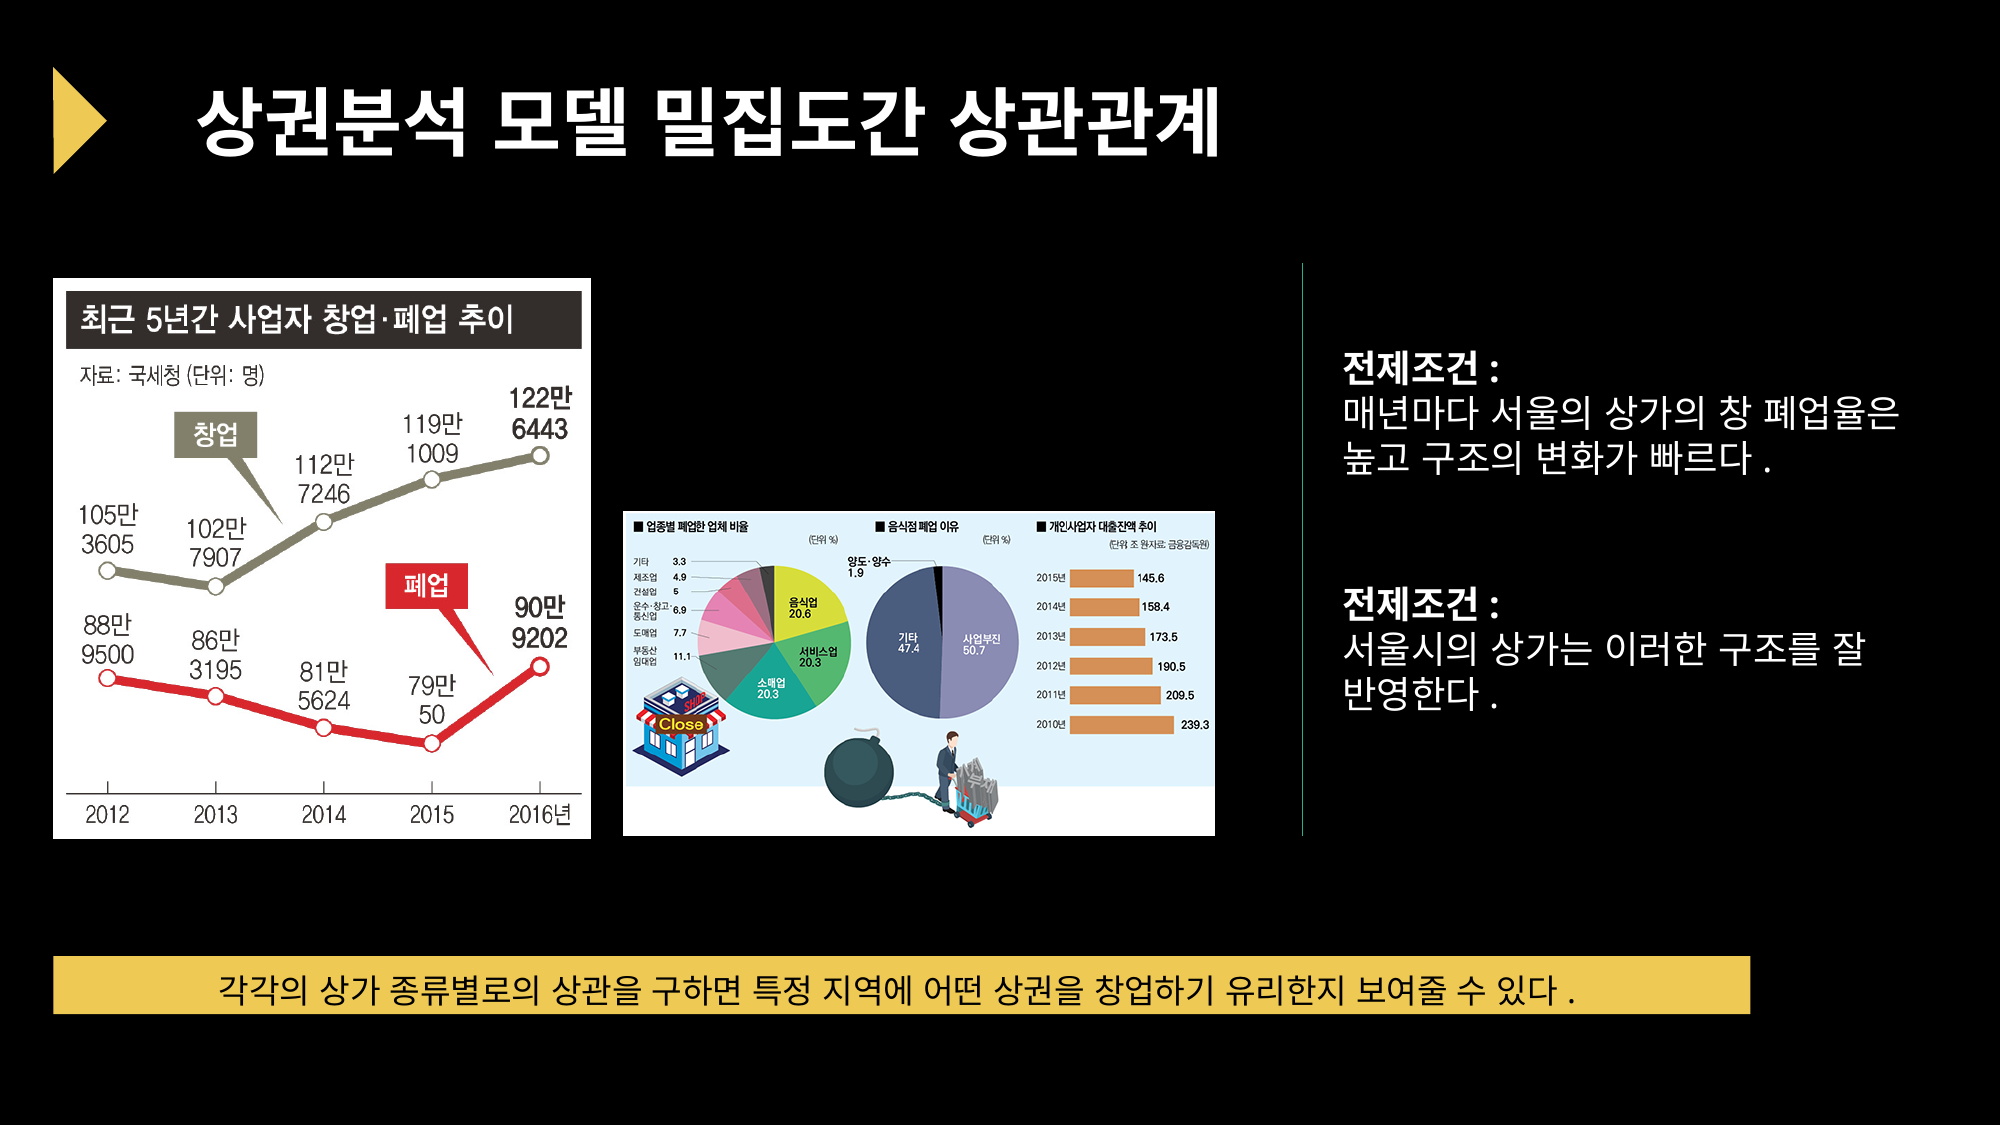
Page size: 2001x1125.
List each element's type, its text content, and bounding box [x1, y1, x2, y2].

text_box 전제조건: 서울시의 상가는 이러한 구조를 잘 반영한다. [1337, 500, 1927, 721]
text_box 각각의 상가 종류별로의 상관을 구하면 특정 지역에 어떤 상권을 창업하기 유리한지 보여줄 수 있다. [53, 956, 1751, 1015]
picture [53, 278, 591, 839]
picture [623, 511, 1215, 836]
text_box 전제조건: 매년마다 서울의 상가의 창 폐업율은 높고 구조의 변화가 빠르다. [1337, 329, 1927, 485]
text_box [53, 67, 107, 174]
text_box 상권분석 모델 밀집도간 상관관계 [82, 69, 1338, 172]
